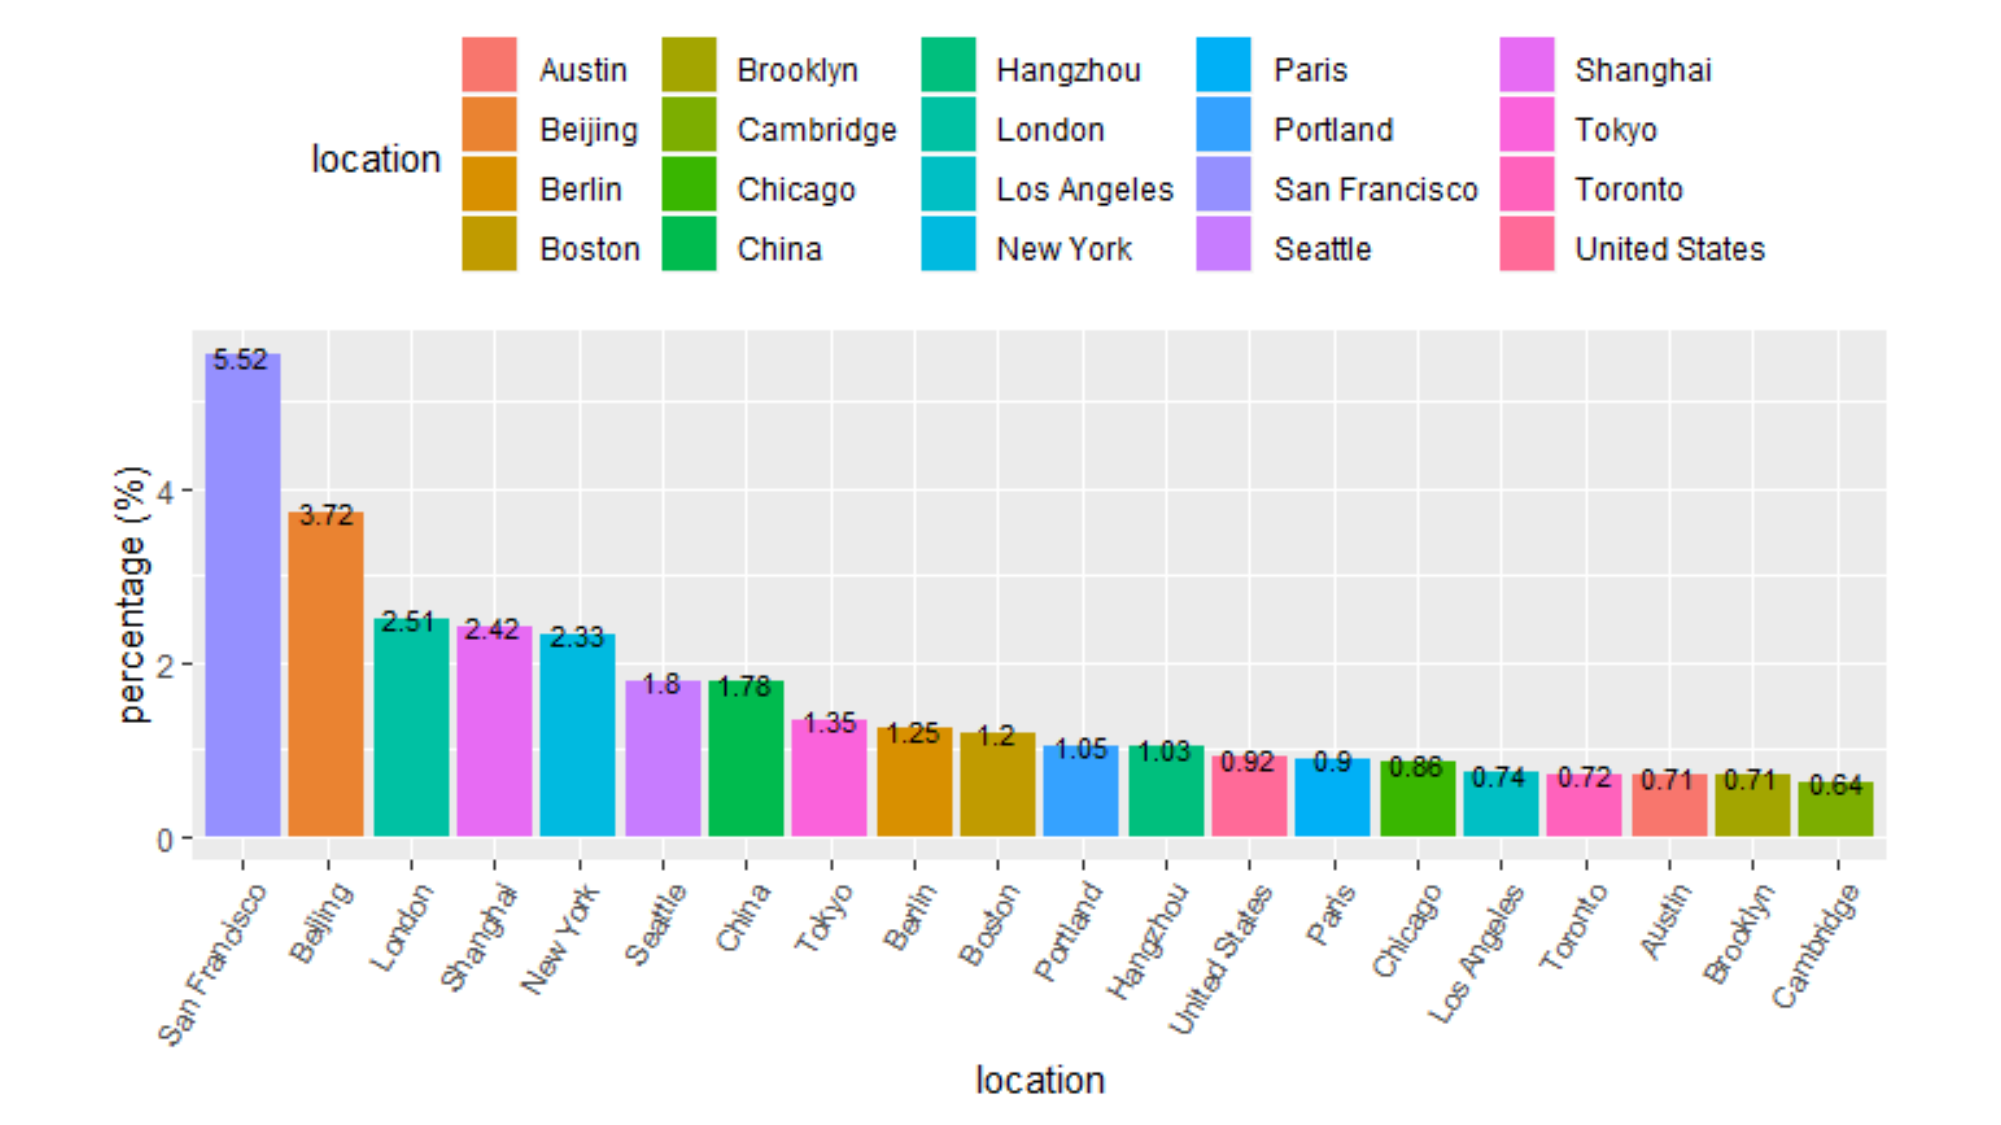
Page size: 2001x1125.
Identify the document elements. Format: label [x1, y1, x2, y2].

list [92, 0, 1908, 1120]
